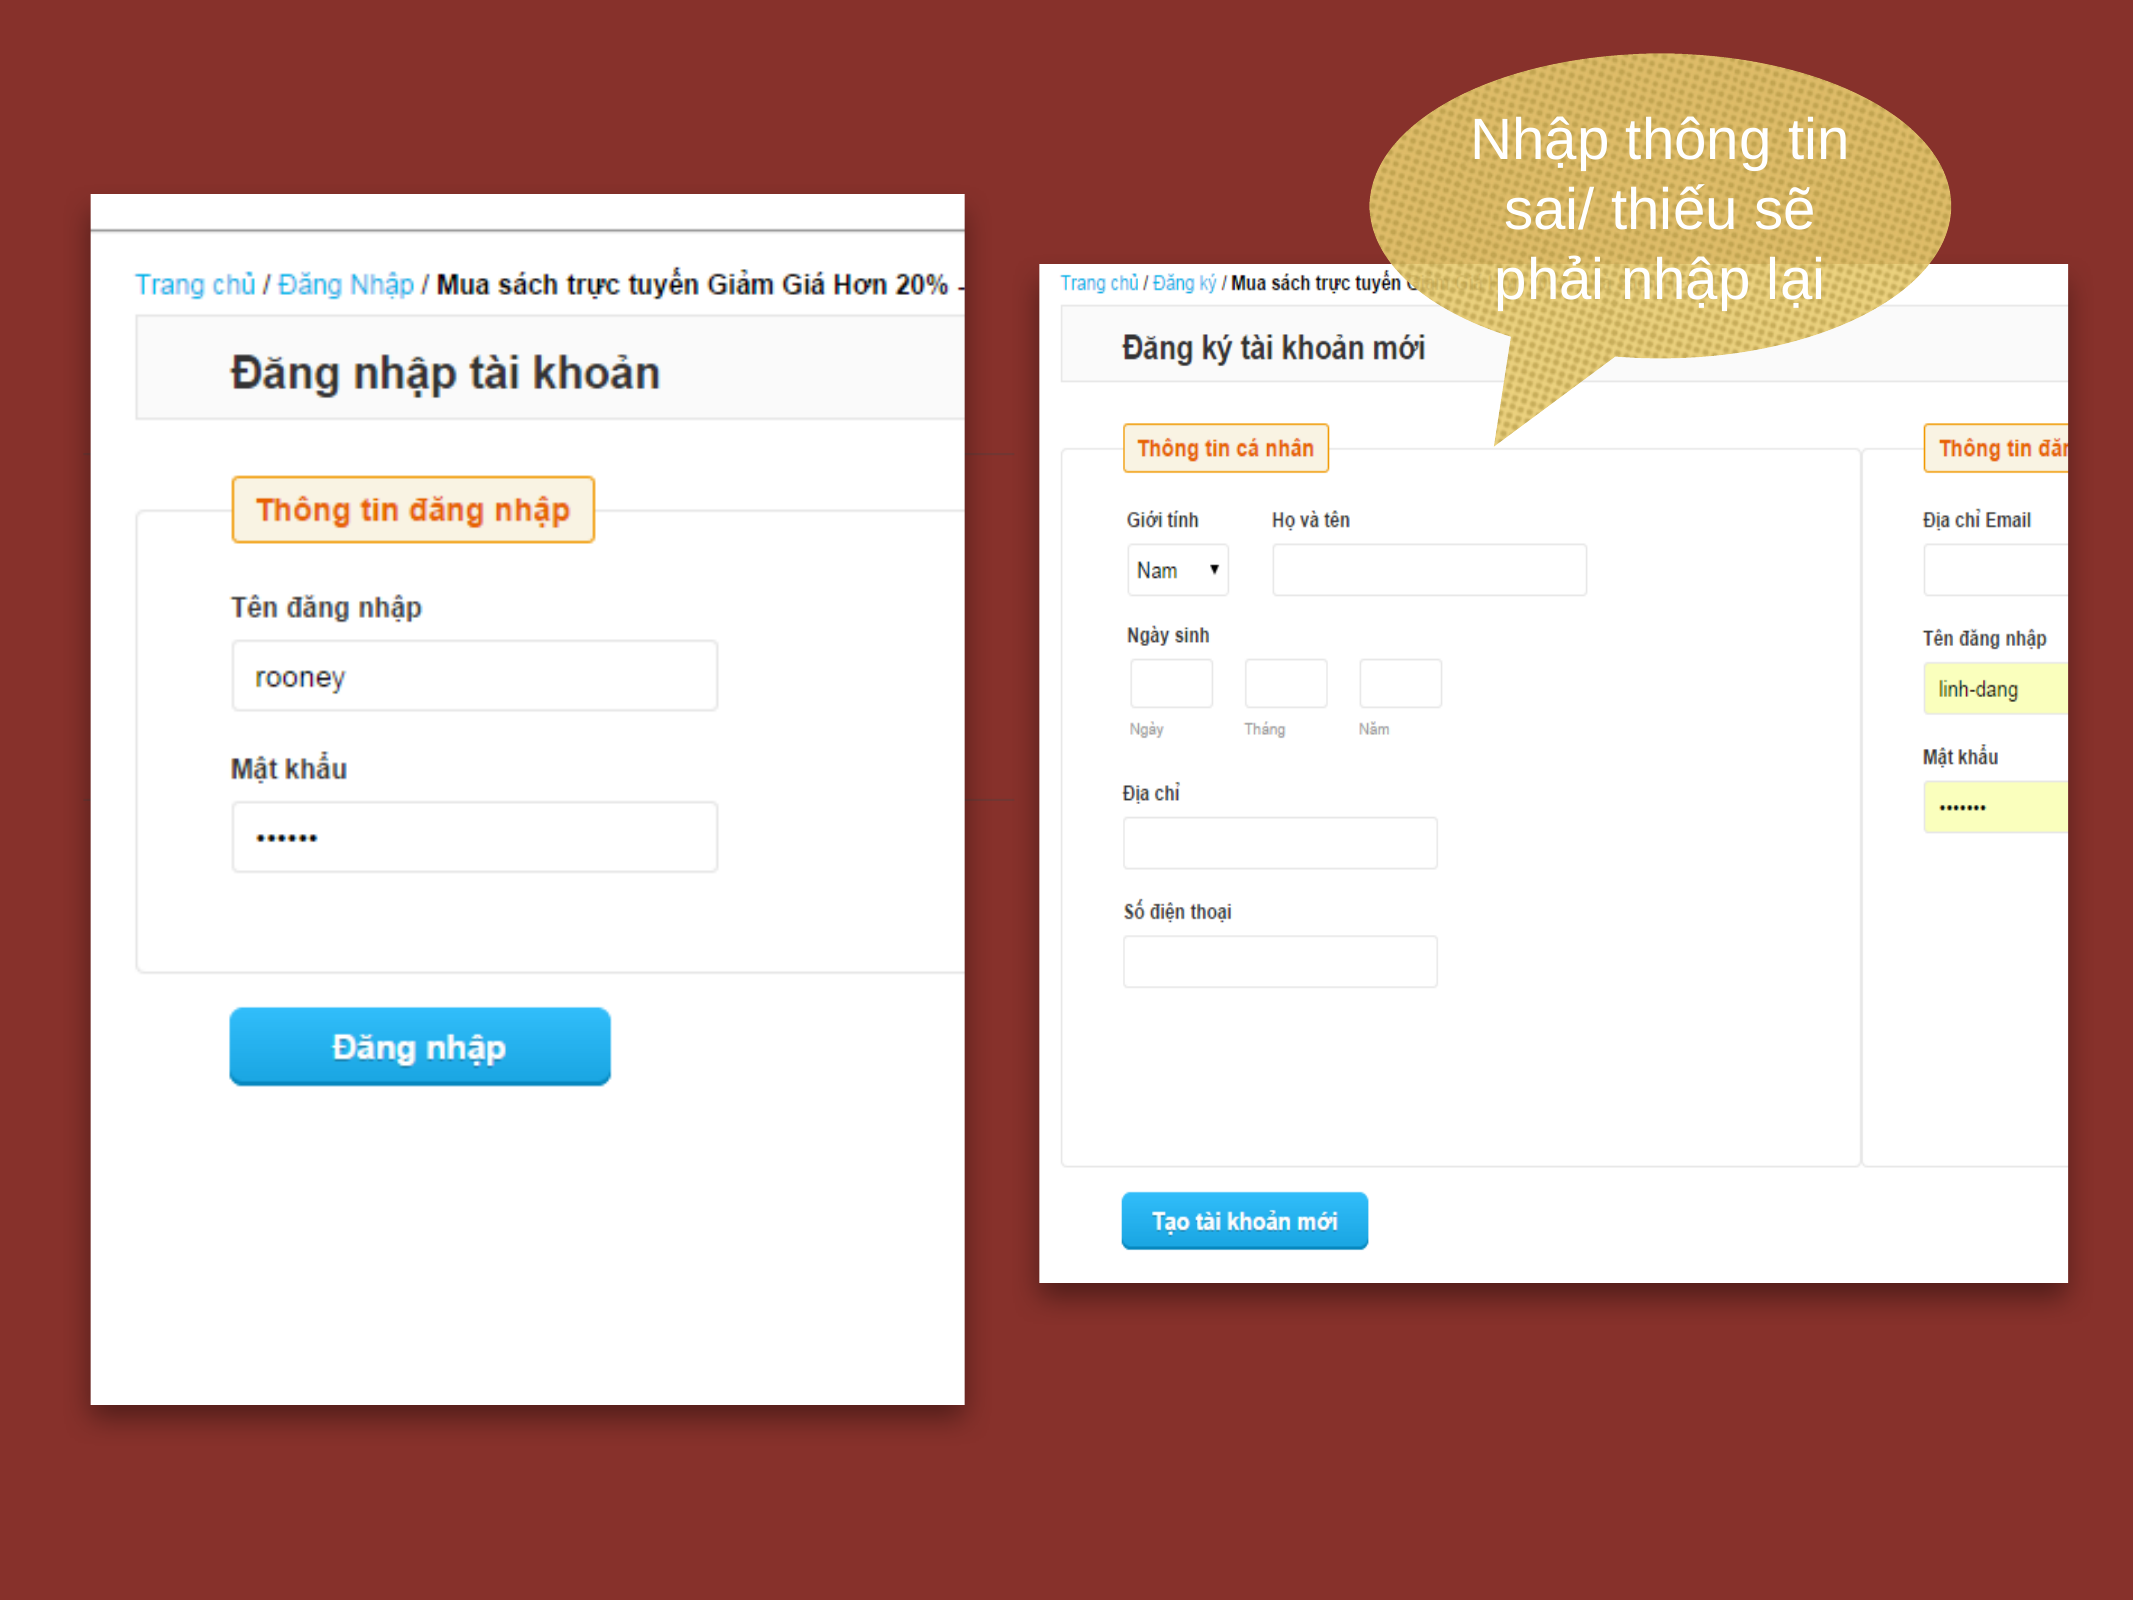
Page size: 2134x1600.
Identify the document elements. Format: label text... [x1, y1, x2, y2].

picture [90, 194, 965, 1406]
text_box Nhập thông tin sai/ thiếu sẽ phải nhập lại [1369, 53, 1952, 264]
picture [1039, 264, 2069, 1283]
